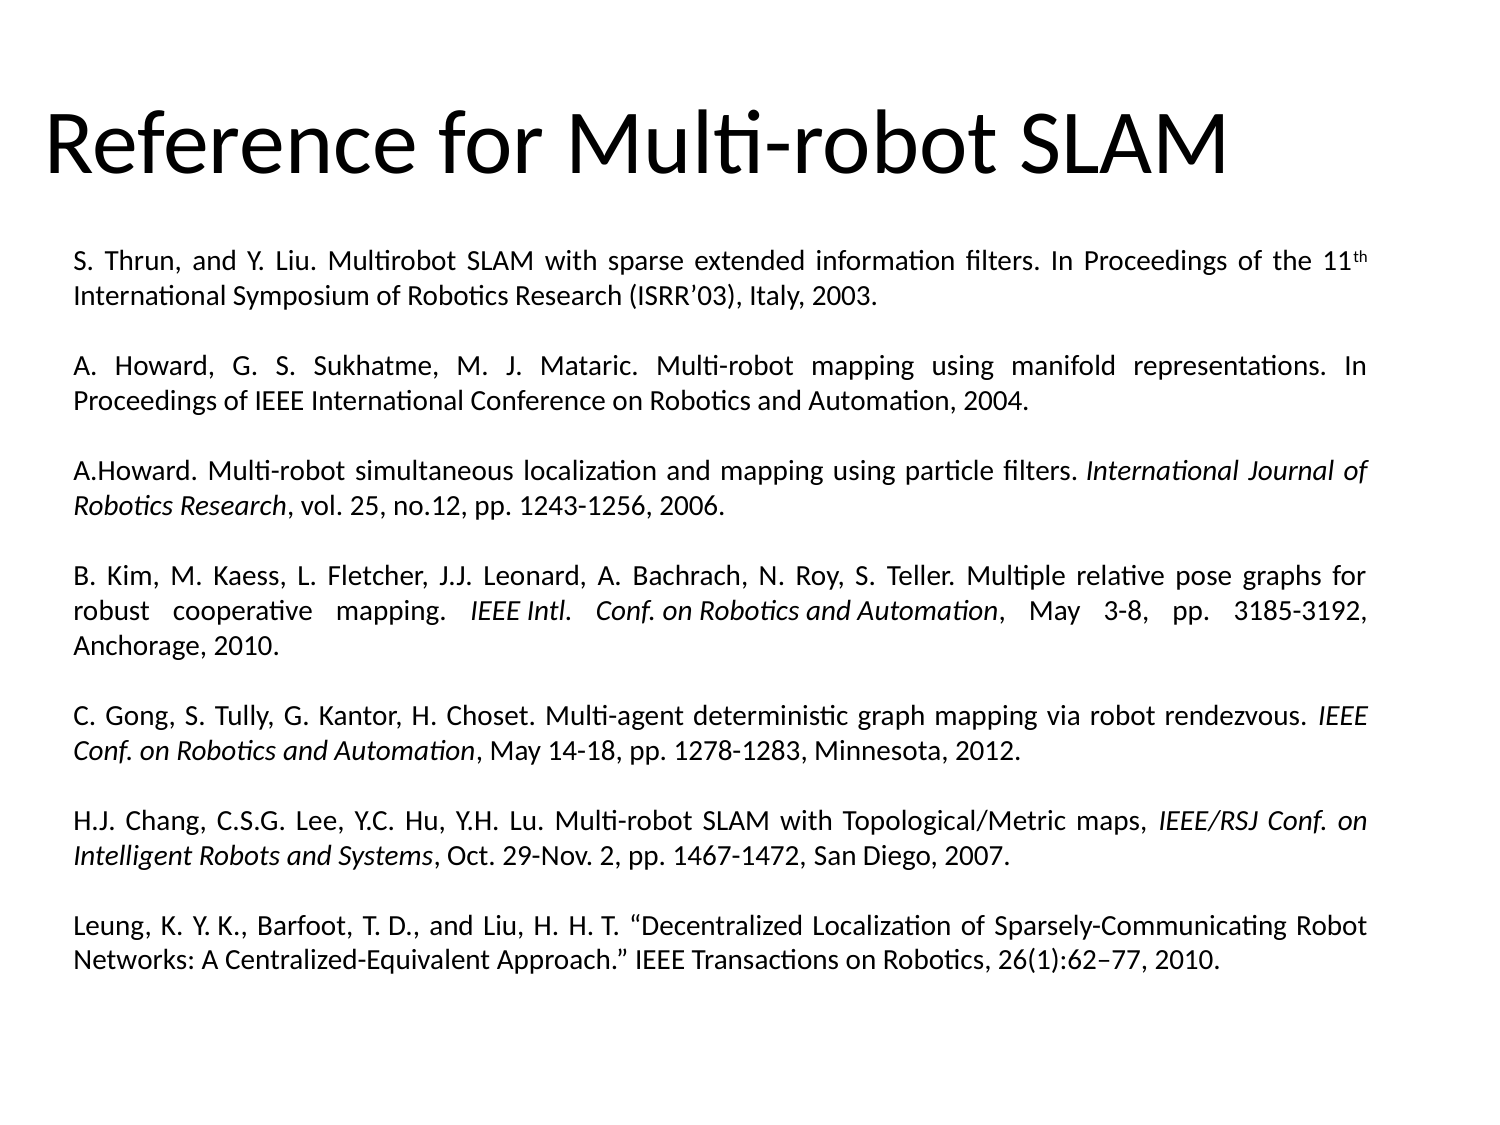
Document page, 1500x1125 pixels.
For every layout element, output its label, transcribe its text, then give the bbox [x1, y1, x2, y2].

text_box S. Thrun, and Y. Liu. Multirobot SLAM with sparse extended information filters. In Proceedings of the 11th International Symposium of Robotics Research (ISRR’03), Italy, 2003. A. Howard, G. S. Sukhatme, M. J. Mataric. Multi-robot mapping using manifold representations. In Proceedings of IEEE International Conference on Robotics and Automation, 2004. Howard. Multi-robot simultaneous localization and mapping using particle filters. International Journal of Robotics Research, vol. 25, no.12, pp. 1243-1256, 2006. B. Kim, M. Kaess, L. Fletcher, J.J. Leonard, A. Bachrach, N. Roy, S. Teller. Multiple relative pose graphs for robust cooperative mapping. IEEE Intl. Conf. on Robotics and Automation, May 3-8, pp. 3185-3192, Anchorage, 2010. C. Gong, S. Tully, G. Kantor, H. Choset. Multi-agent deterministic graph mapping via robot rendezvous. IEEE Conf. on Robotics and Automation, May 14-18, pp. 1278-1283, Minnesota, 2012. H.J. Chang, C.S.G. Lee, Y.C. Hu, Y.H. Lu. Multi-robot SLAM with Topological/Metric maps, IEEE/RSJ Conf. on Intelligent Robots and Systems, Oct. 29-Nov. 2, pp. 1467-1472, San Diego, 2007. Leung, K. Y. K., Barfoot, T. D., and Liu, H. H. T. “Decentralized Localization of Sparsely-Communicating Robot Networks: A Centralized-Equivalent Approach.” IEEE Transactions on Robotics, 26(1):62–77, 2010. [58, 234, 1383, 984]
title Reference for Multi-robot SLAM [29, 42, 1380, 231]
